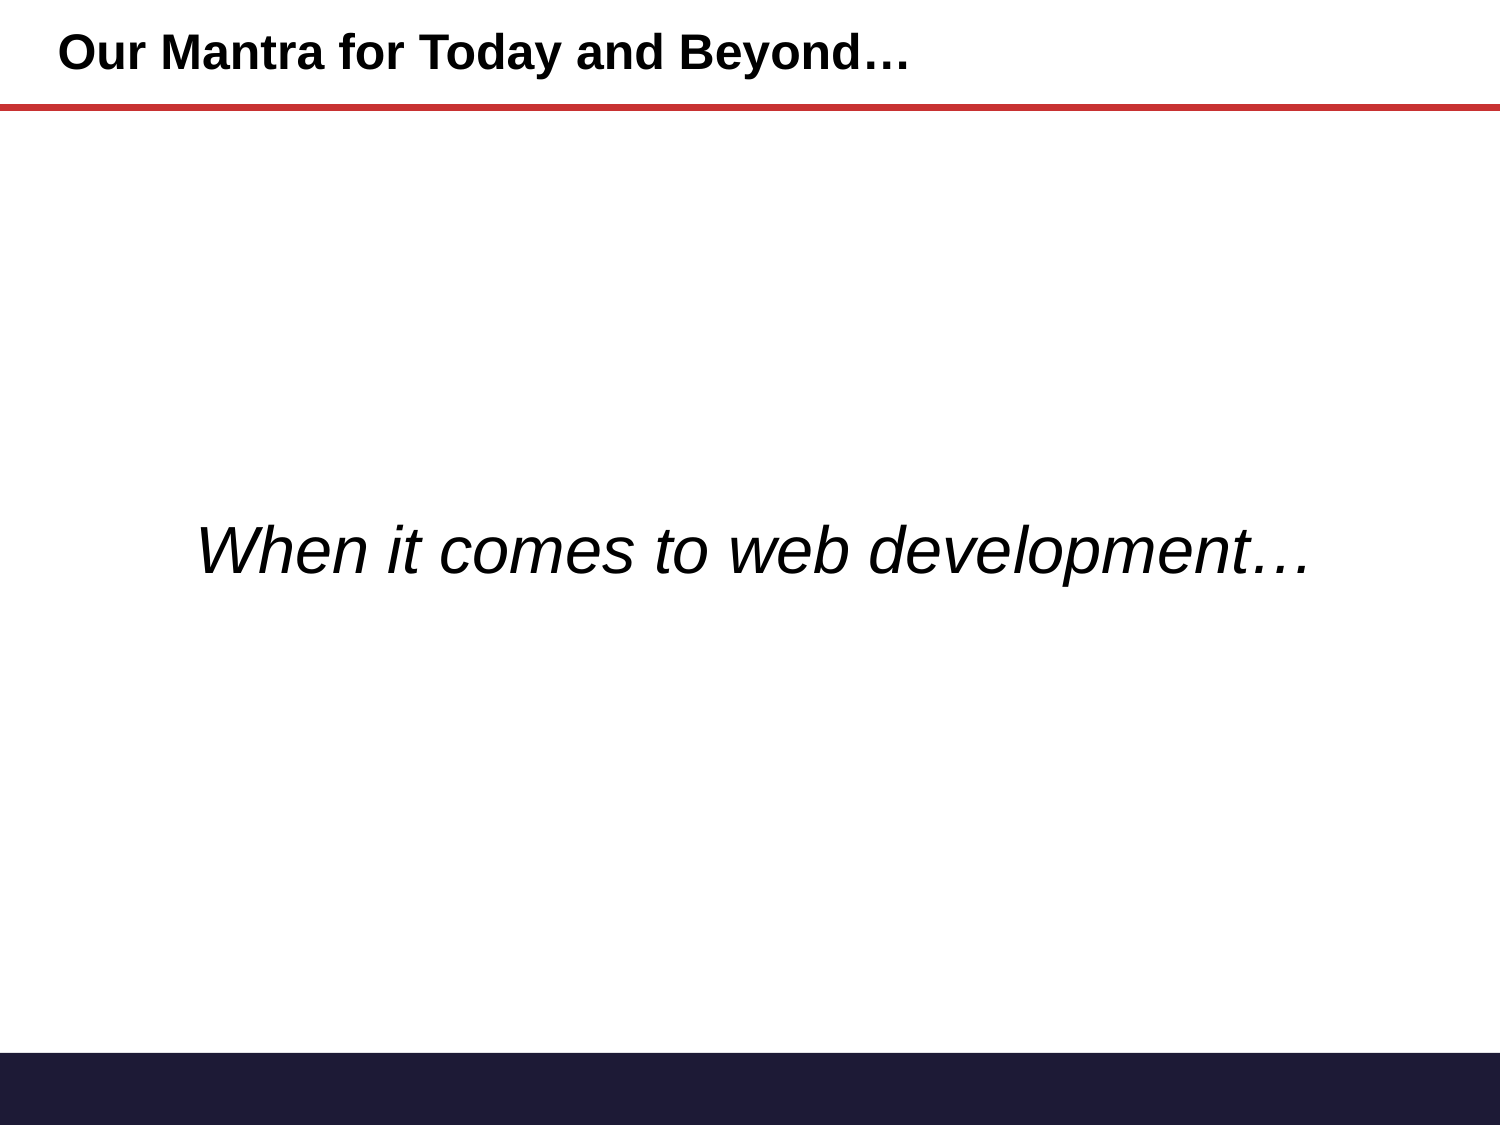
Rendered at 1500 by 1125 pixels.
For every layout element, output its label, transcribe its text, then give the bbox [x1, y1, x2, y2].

title Our Mantra for Today and Beyond… [49, 0, 948, 108]
text_box When it comes to web development… [49, 499, 1463, 595]
